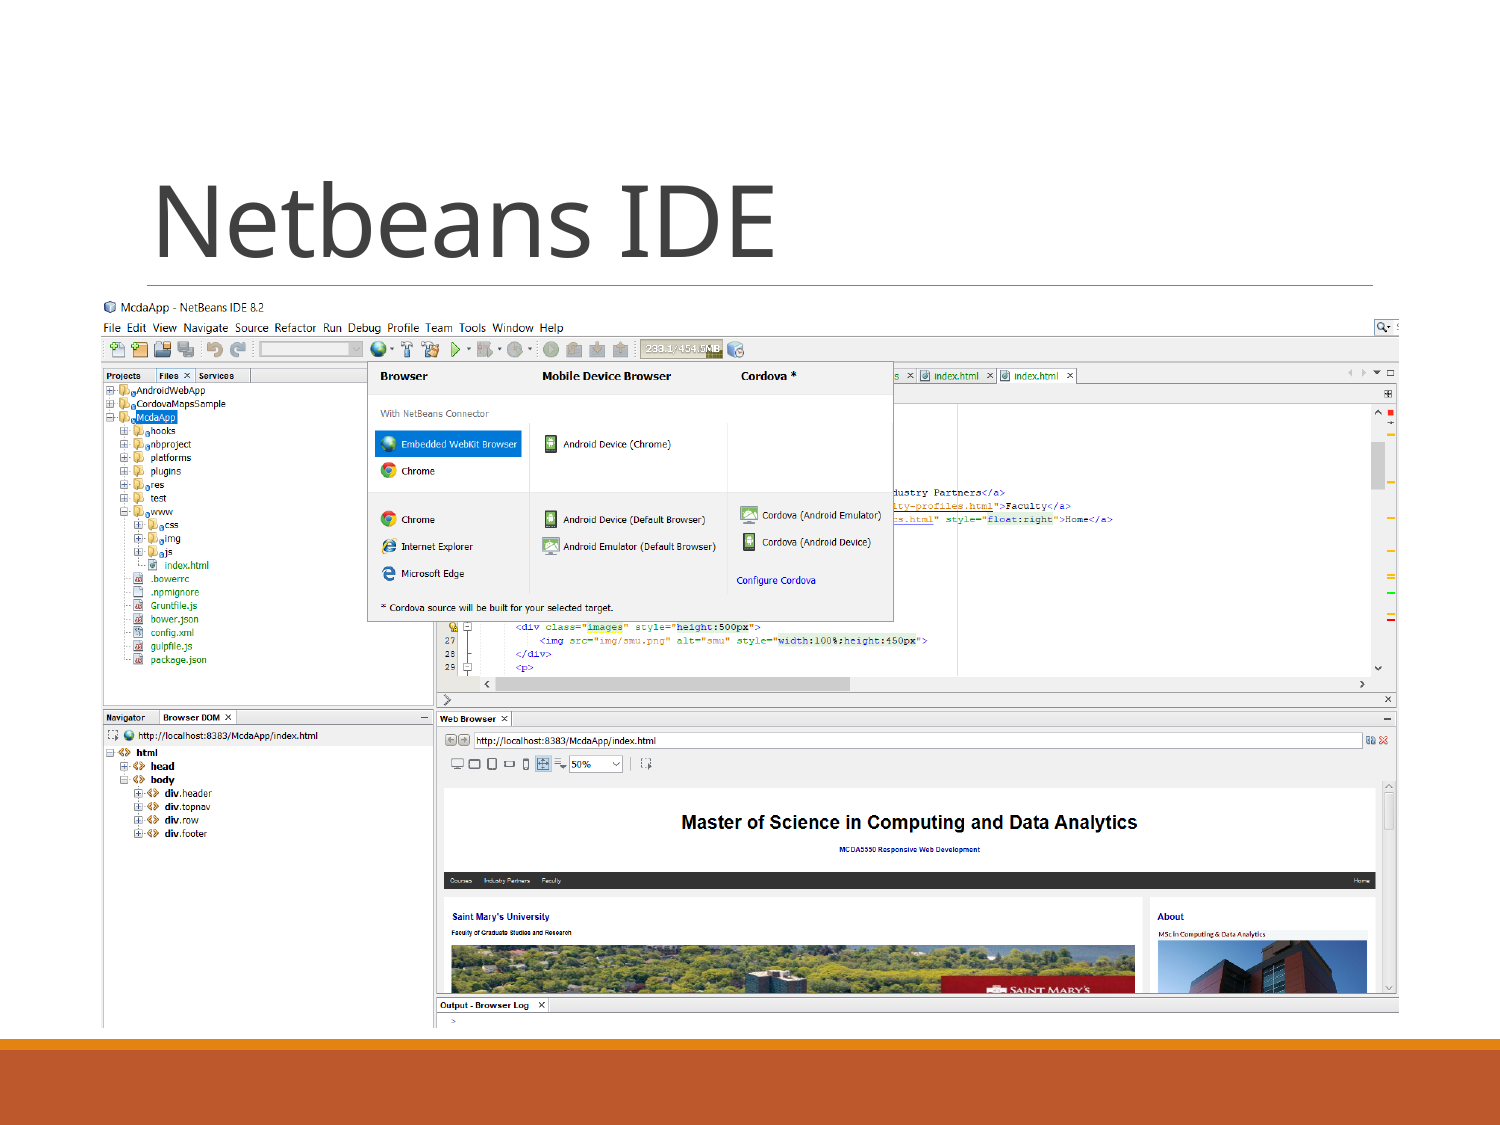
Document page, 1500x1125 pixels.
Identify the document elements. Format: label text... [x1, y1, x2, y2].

title Netbeans IDE [135, 47, 1373, 285]
picture [100, 296, 1400, 1028]
